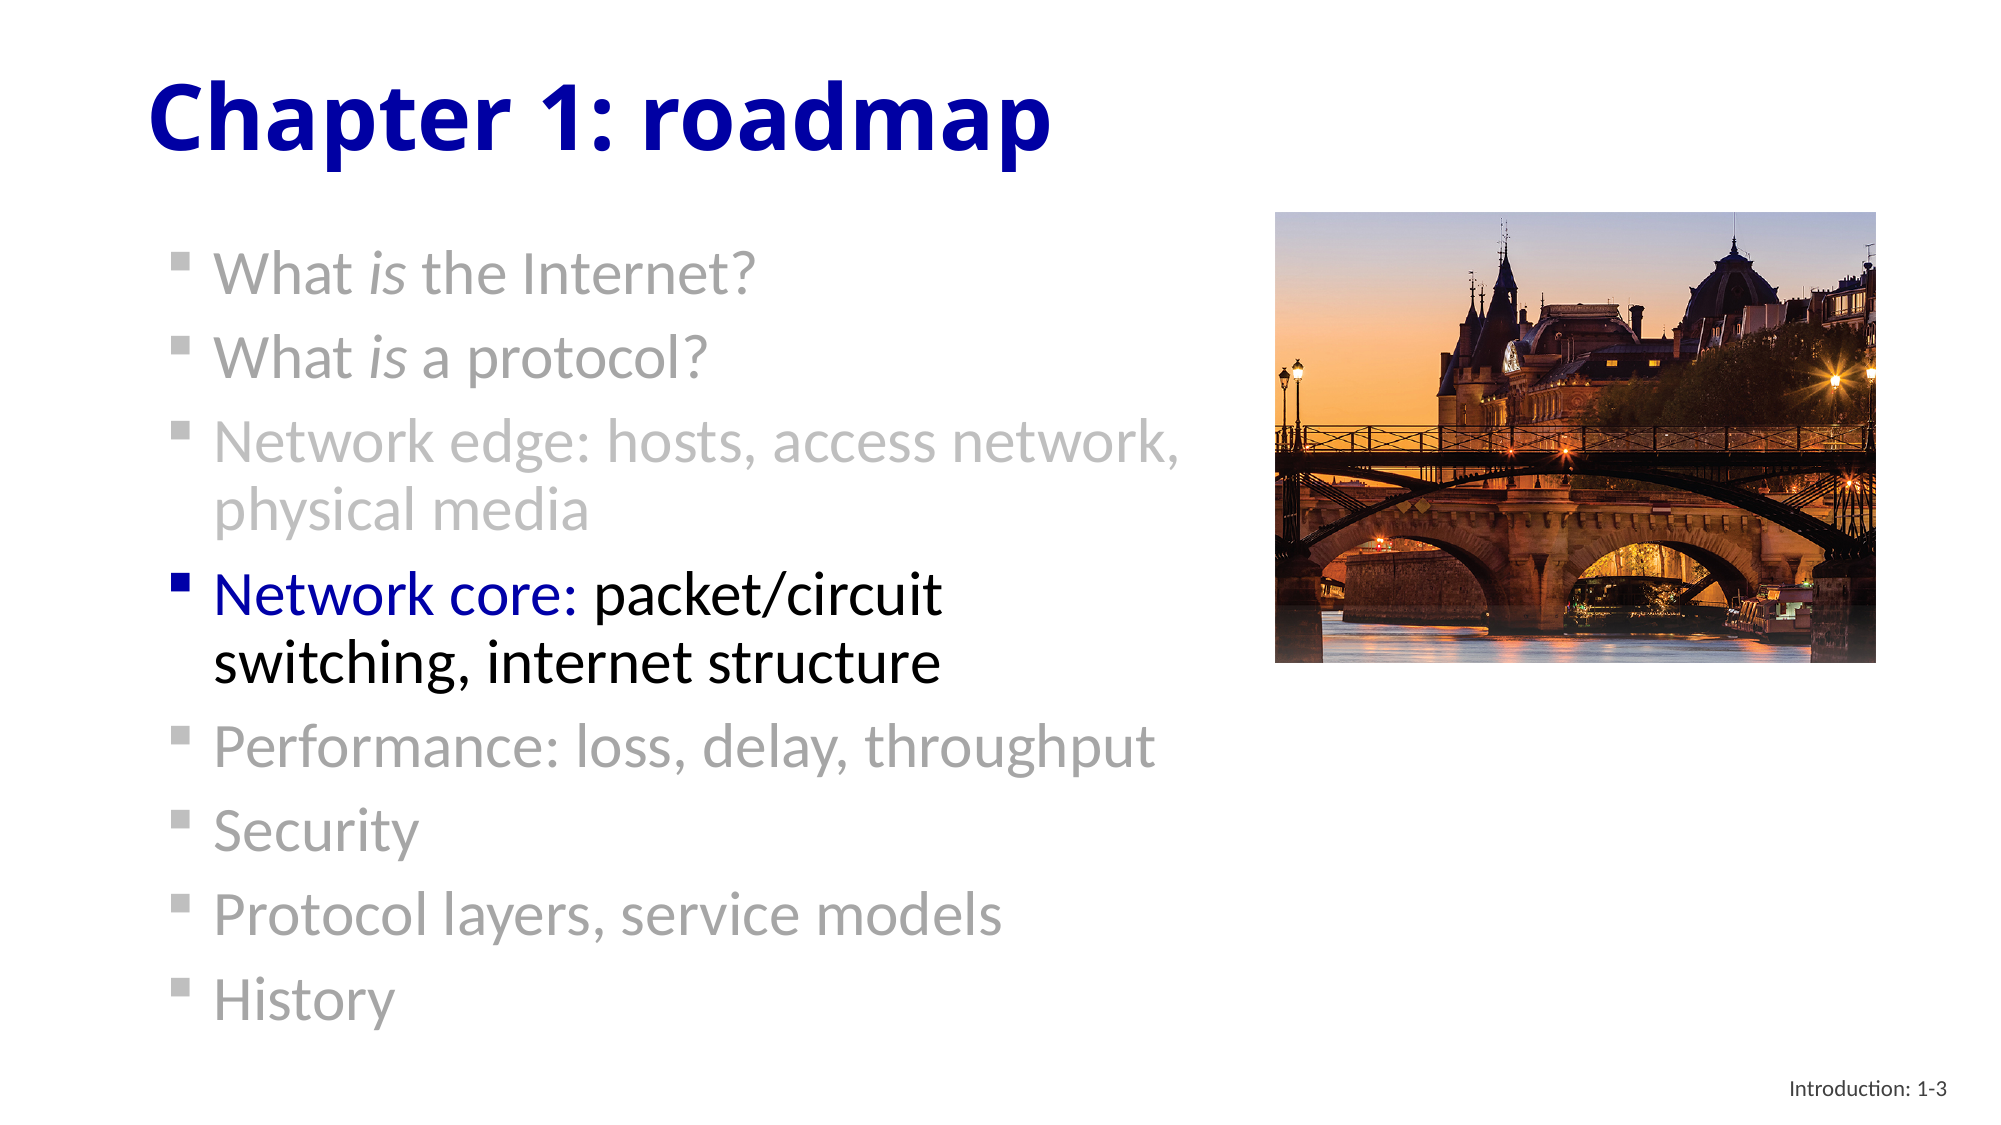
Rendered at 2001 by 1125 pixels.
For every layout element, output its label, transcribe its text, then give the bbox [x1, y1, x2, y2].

title Chapter 1: roadmap [131, 47, 1856, 195]
slide_number Introduction: 1-3 [1512, 1056, 1963, 1117]
list What is the Internet? What is a protocol? Network edge: hosts, access network, physical media Network core: packet/circuit switching, internet structure Performance: loss, delay, throughput Security Protocol layers, service models History [131, 231, 1217, 1057]
picture [1275, 212, 1876, 663]
